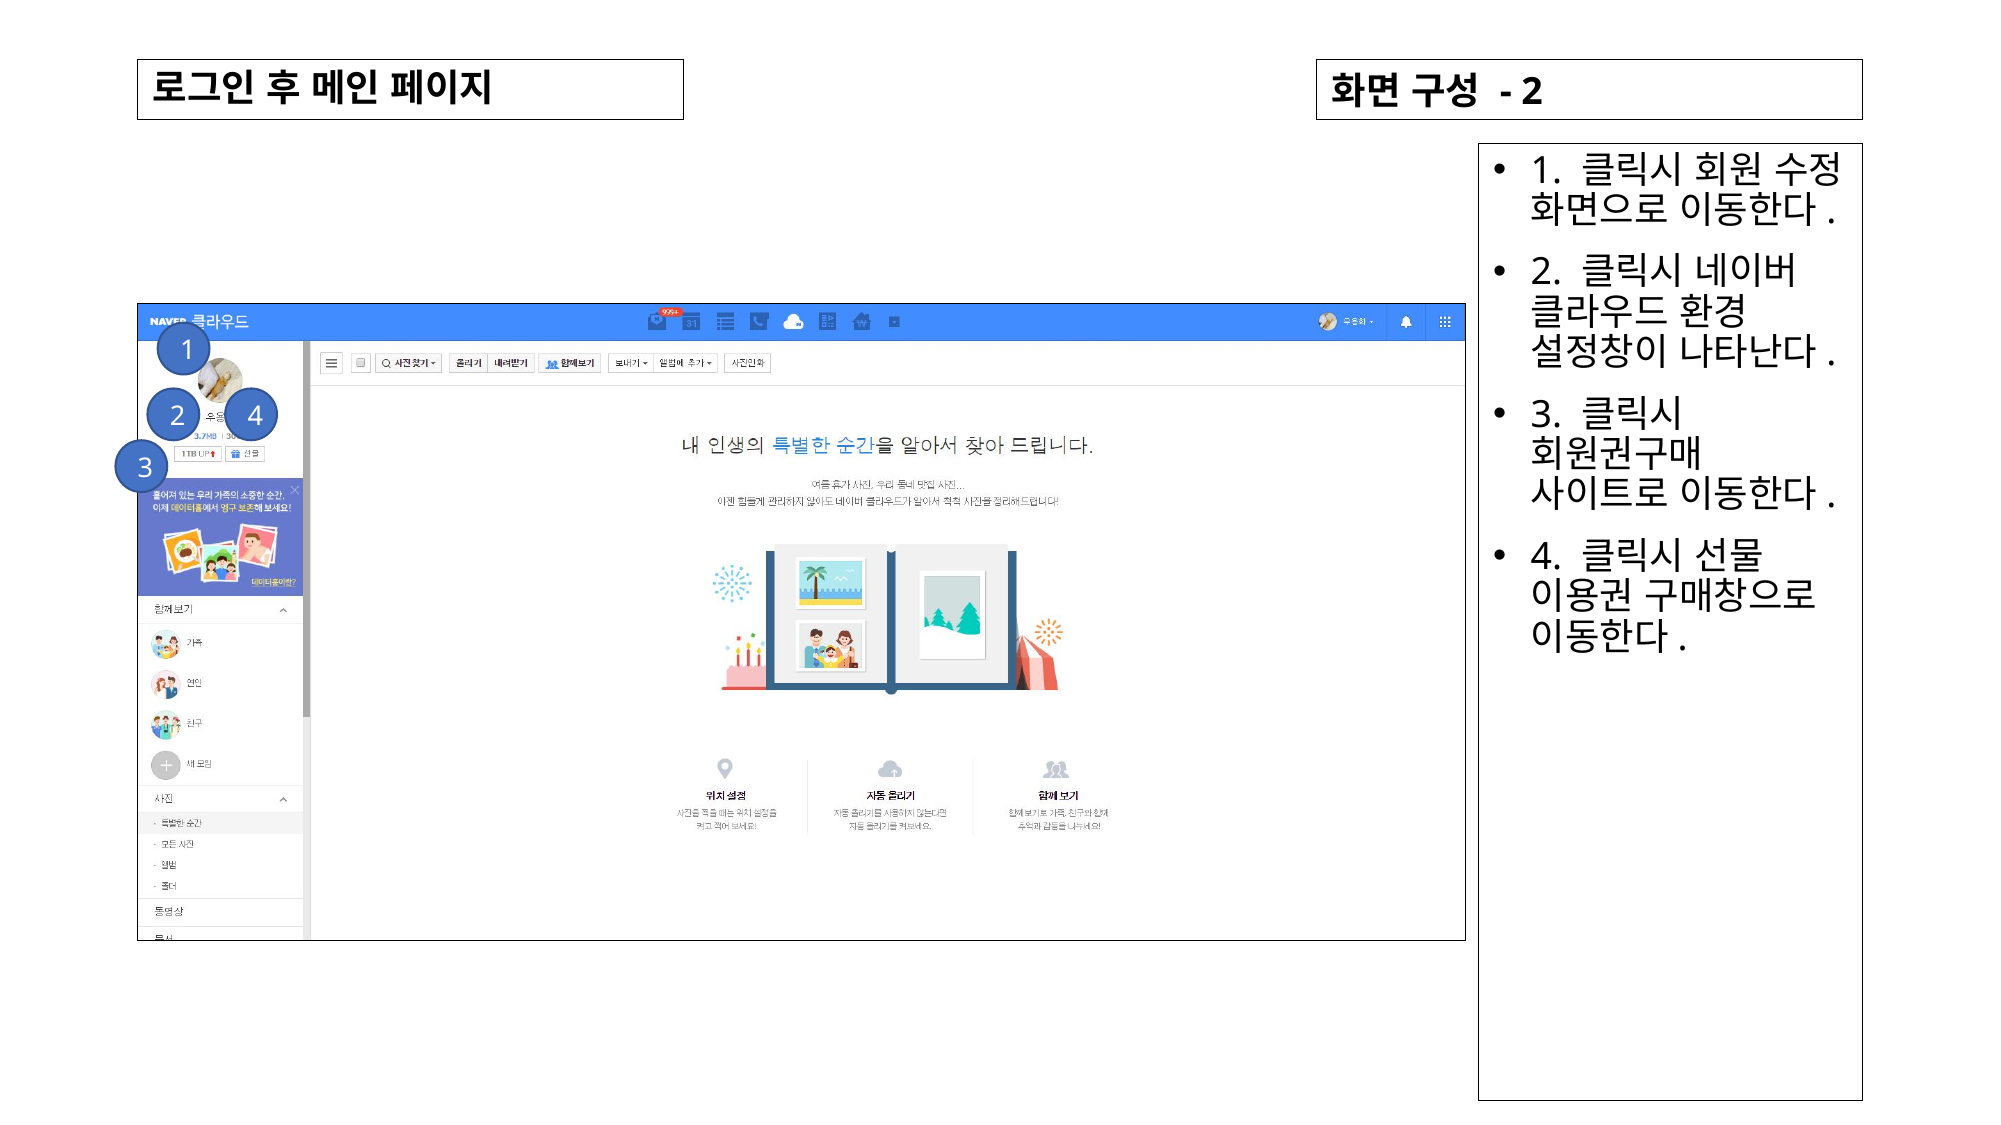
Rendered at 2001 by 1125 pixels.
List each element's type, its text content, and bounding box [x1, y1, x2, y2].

title 로그인 후 메인 페이지 [137, 59, 684, 120]
list 1. 클릭시 회원 수정 화면으로 이동한다. 2. 클릭시 네이버 클라우드 환경 설정창이 나타난다. 3. 클릭시 회원권구매 사이트로 이동한다. 4. 클릭시 선물 이용권 구매창으로 이동한다. [1478, 143, 1863, 1101]
text_box 3 [114, 439, 137, 493]
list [137, 303, 1466, 941]
list 화면 구성 - 2 [1316, 59, 1863, 120]
